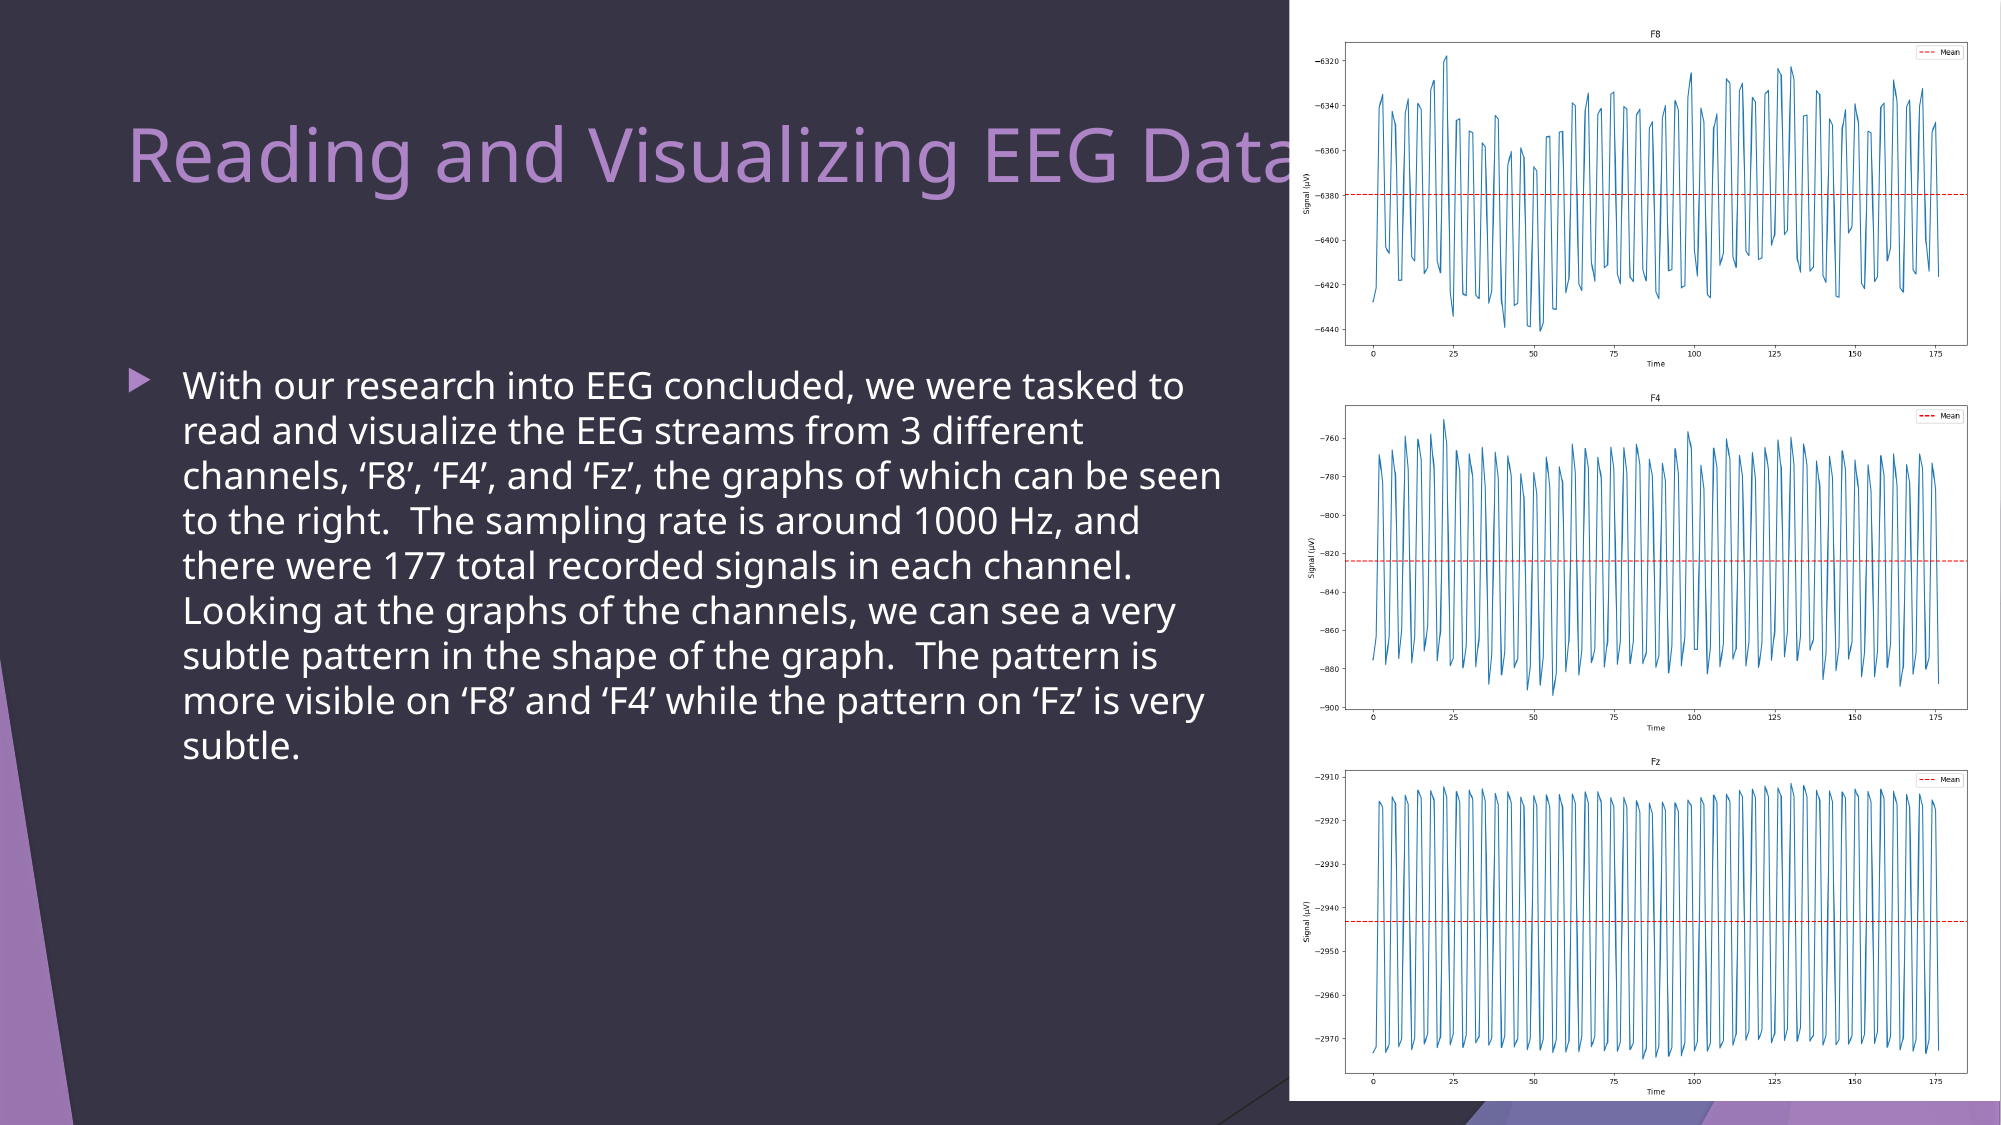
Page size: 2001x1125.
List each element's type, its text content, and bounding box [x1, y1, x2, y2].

picture [1288, 0, 2000, 1101]
list With our research into EEG concluded, we were tasked to read and visualize the EEG streams from 3 different channels, ‘F8’, ‘F4’, and ‘Fz’, the graphs of which can be seen to the right. The sampling rate is around 1000 Hz, and there were 177 total recorded signals in each channel. Looking at the graphs of the channels, we can see a very subtle pattern in the shape of the graph. The pattern is more visible on ‘F8’ and ‘F4’ while the pattern on ‘Fz’ is very subtle. [111, 354, 1261, 992]
title Reading and Visualizing EEG Data [111, 99, 1284, 317]
